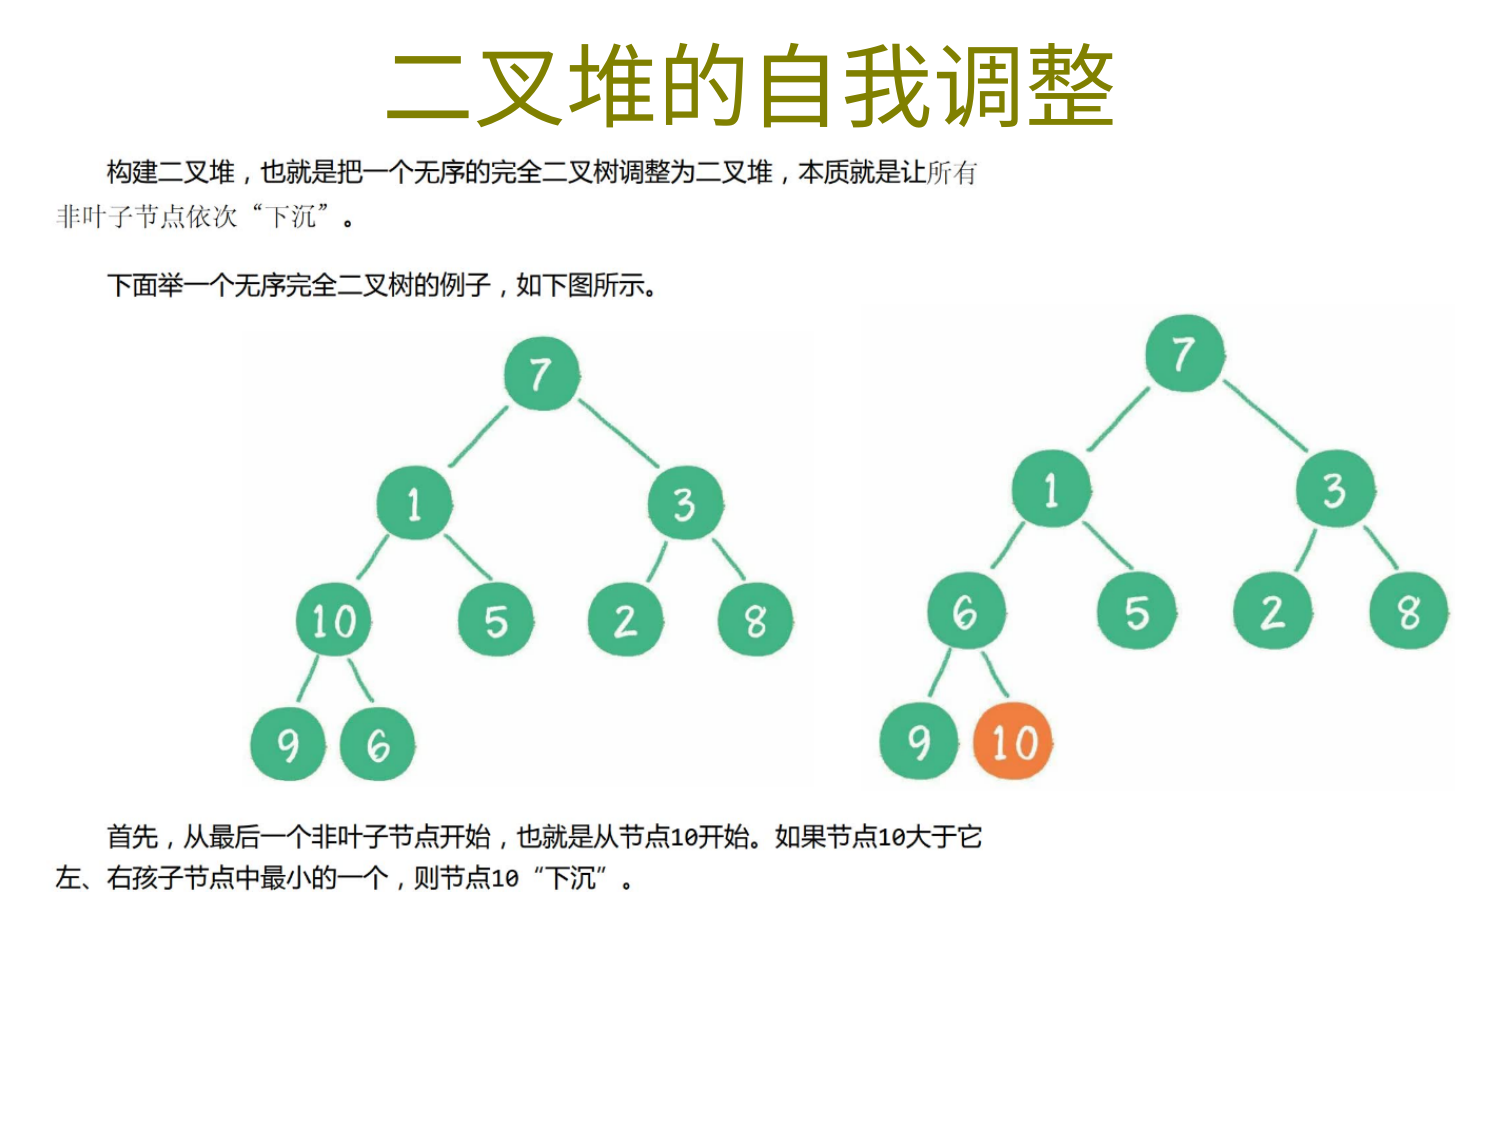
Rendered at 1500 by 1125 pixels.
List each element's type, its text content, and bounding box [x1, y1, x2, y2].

title 二叉堆的自我调整 [112, 19, 1388, 149]
picture [17, 148, 1455, 894]
